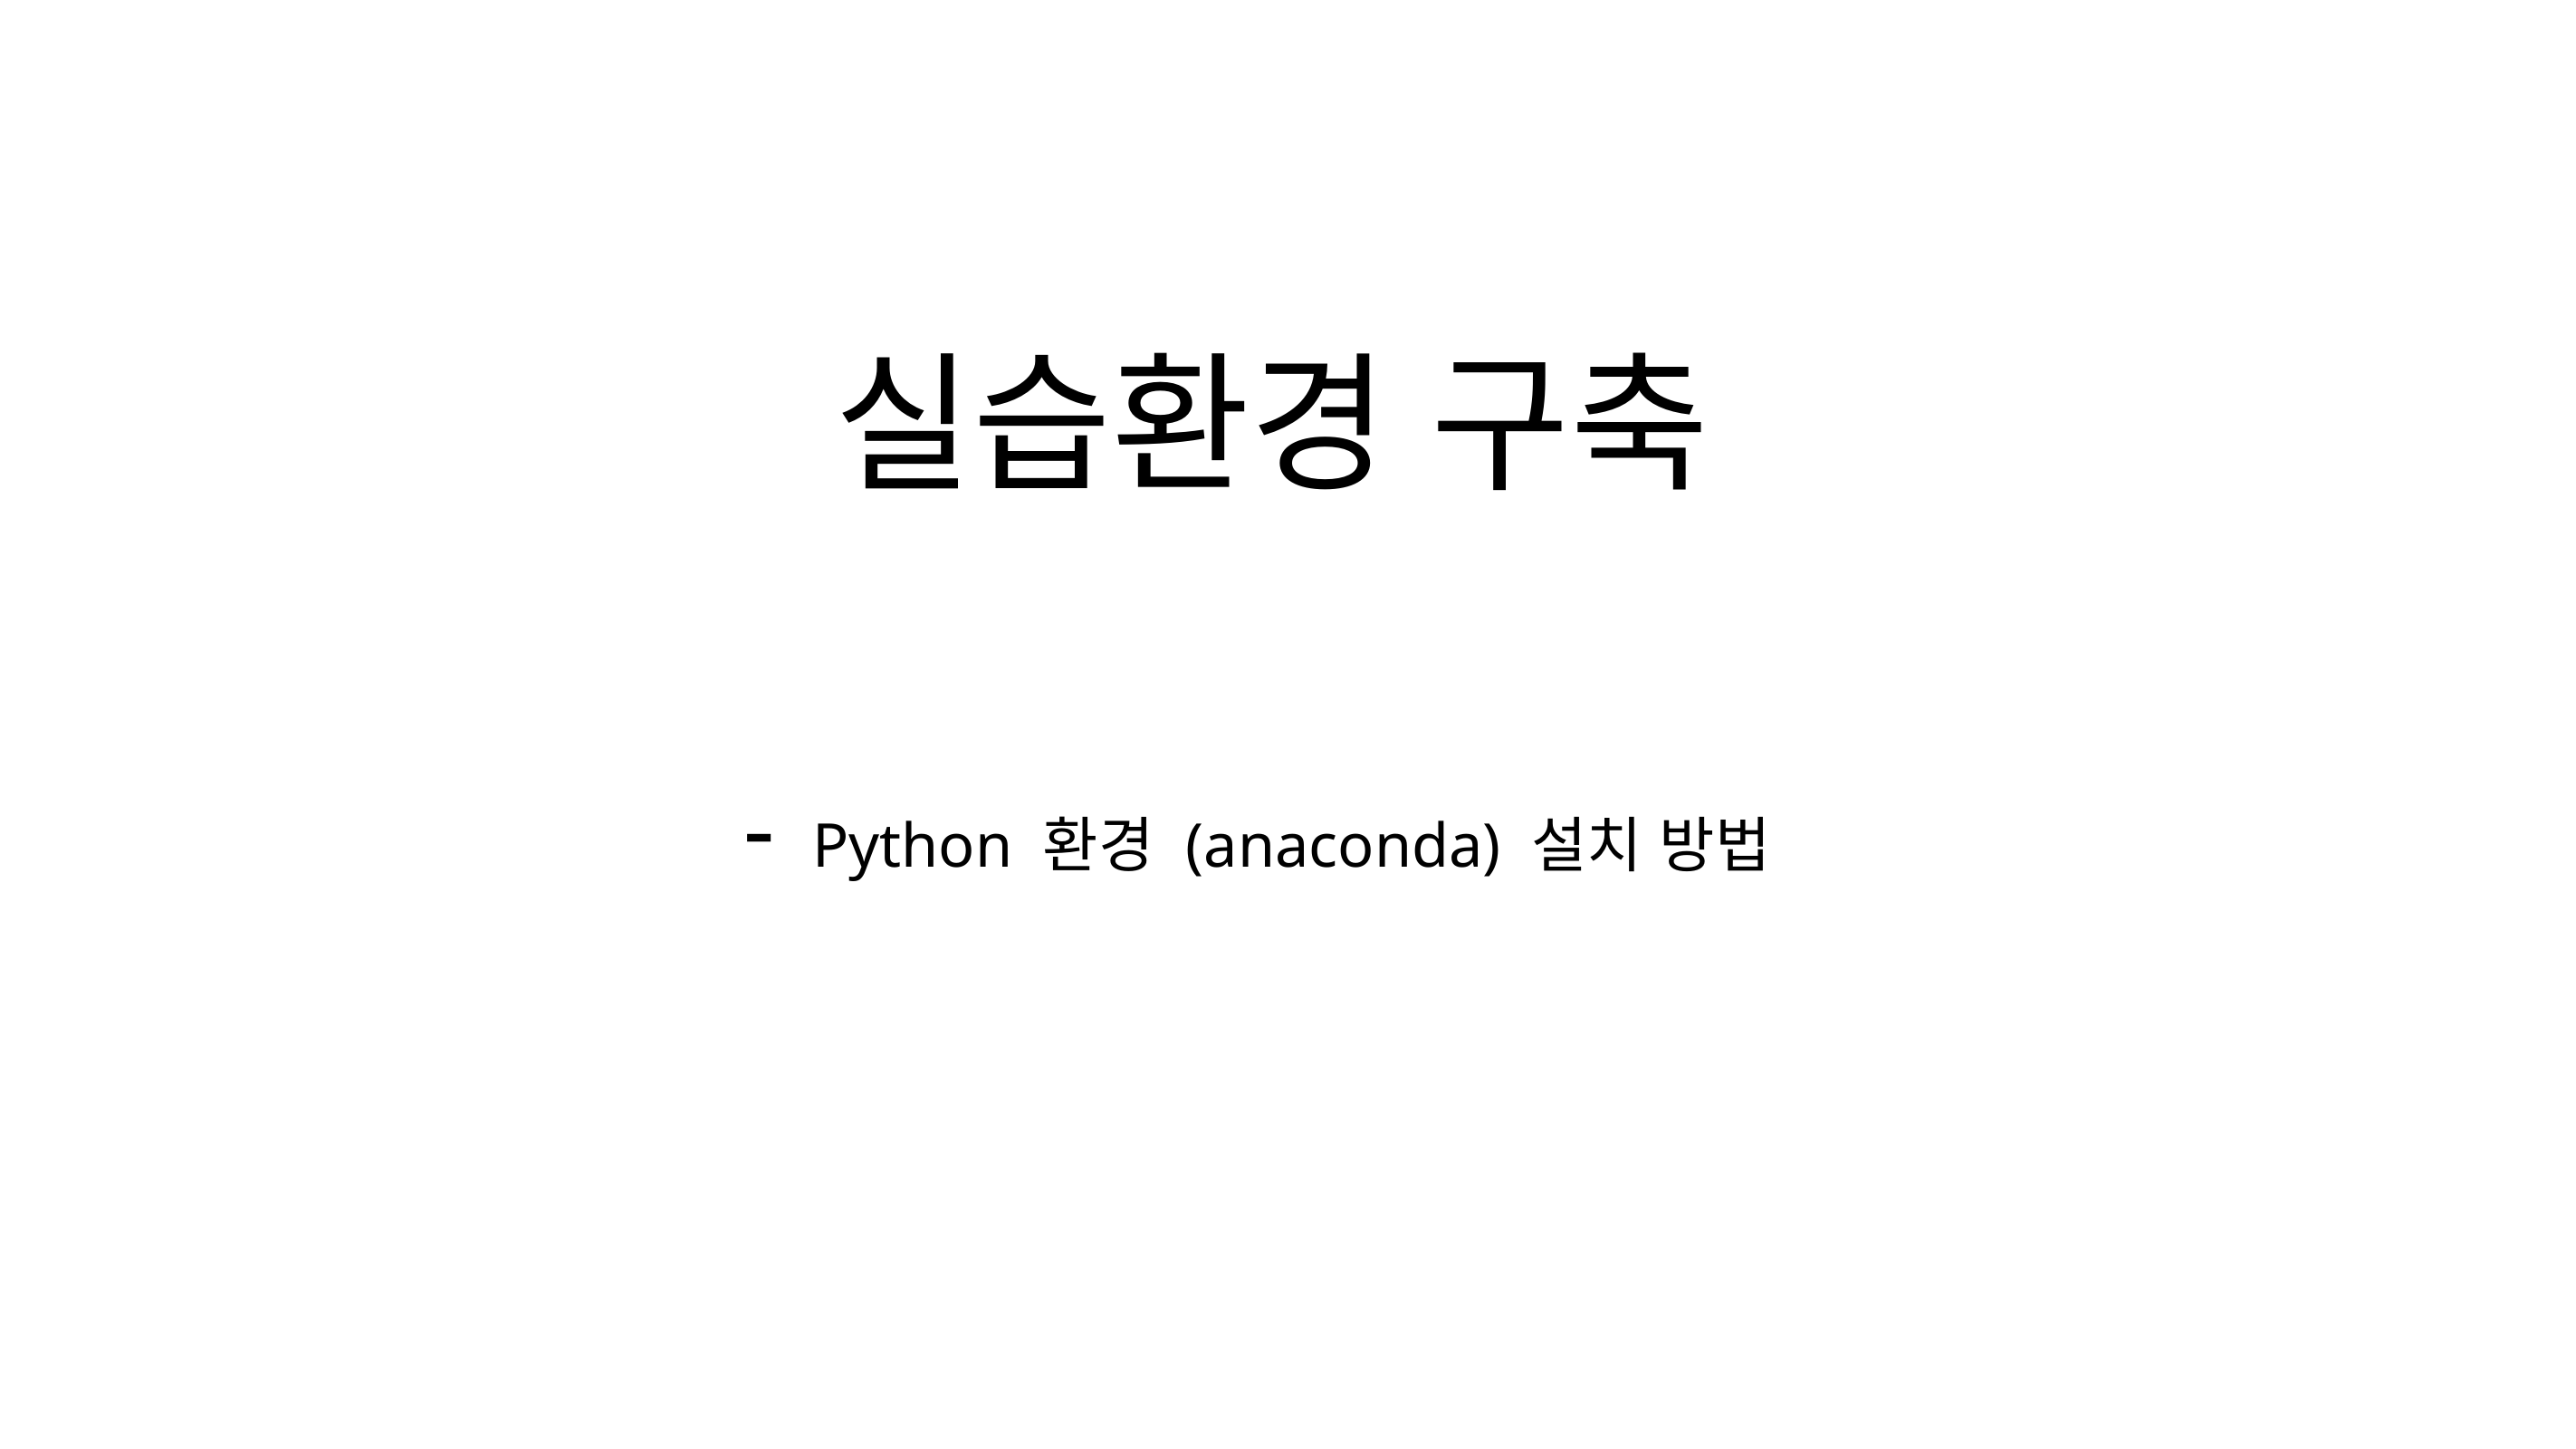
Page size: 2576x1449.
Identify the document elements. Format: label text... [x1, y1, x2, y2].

list Python 환경 (anaconda) 설치 방법 [736, 611, 1918, 1074]
title 실습환경 구축 [450, 262, 2094, 574]
